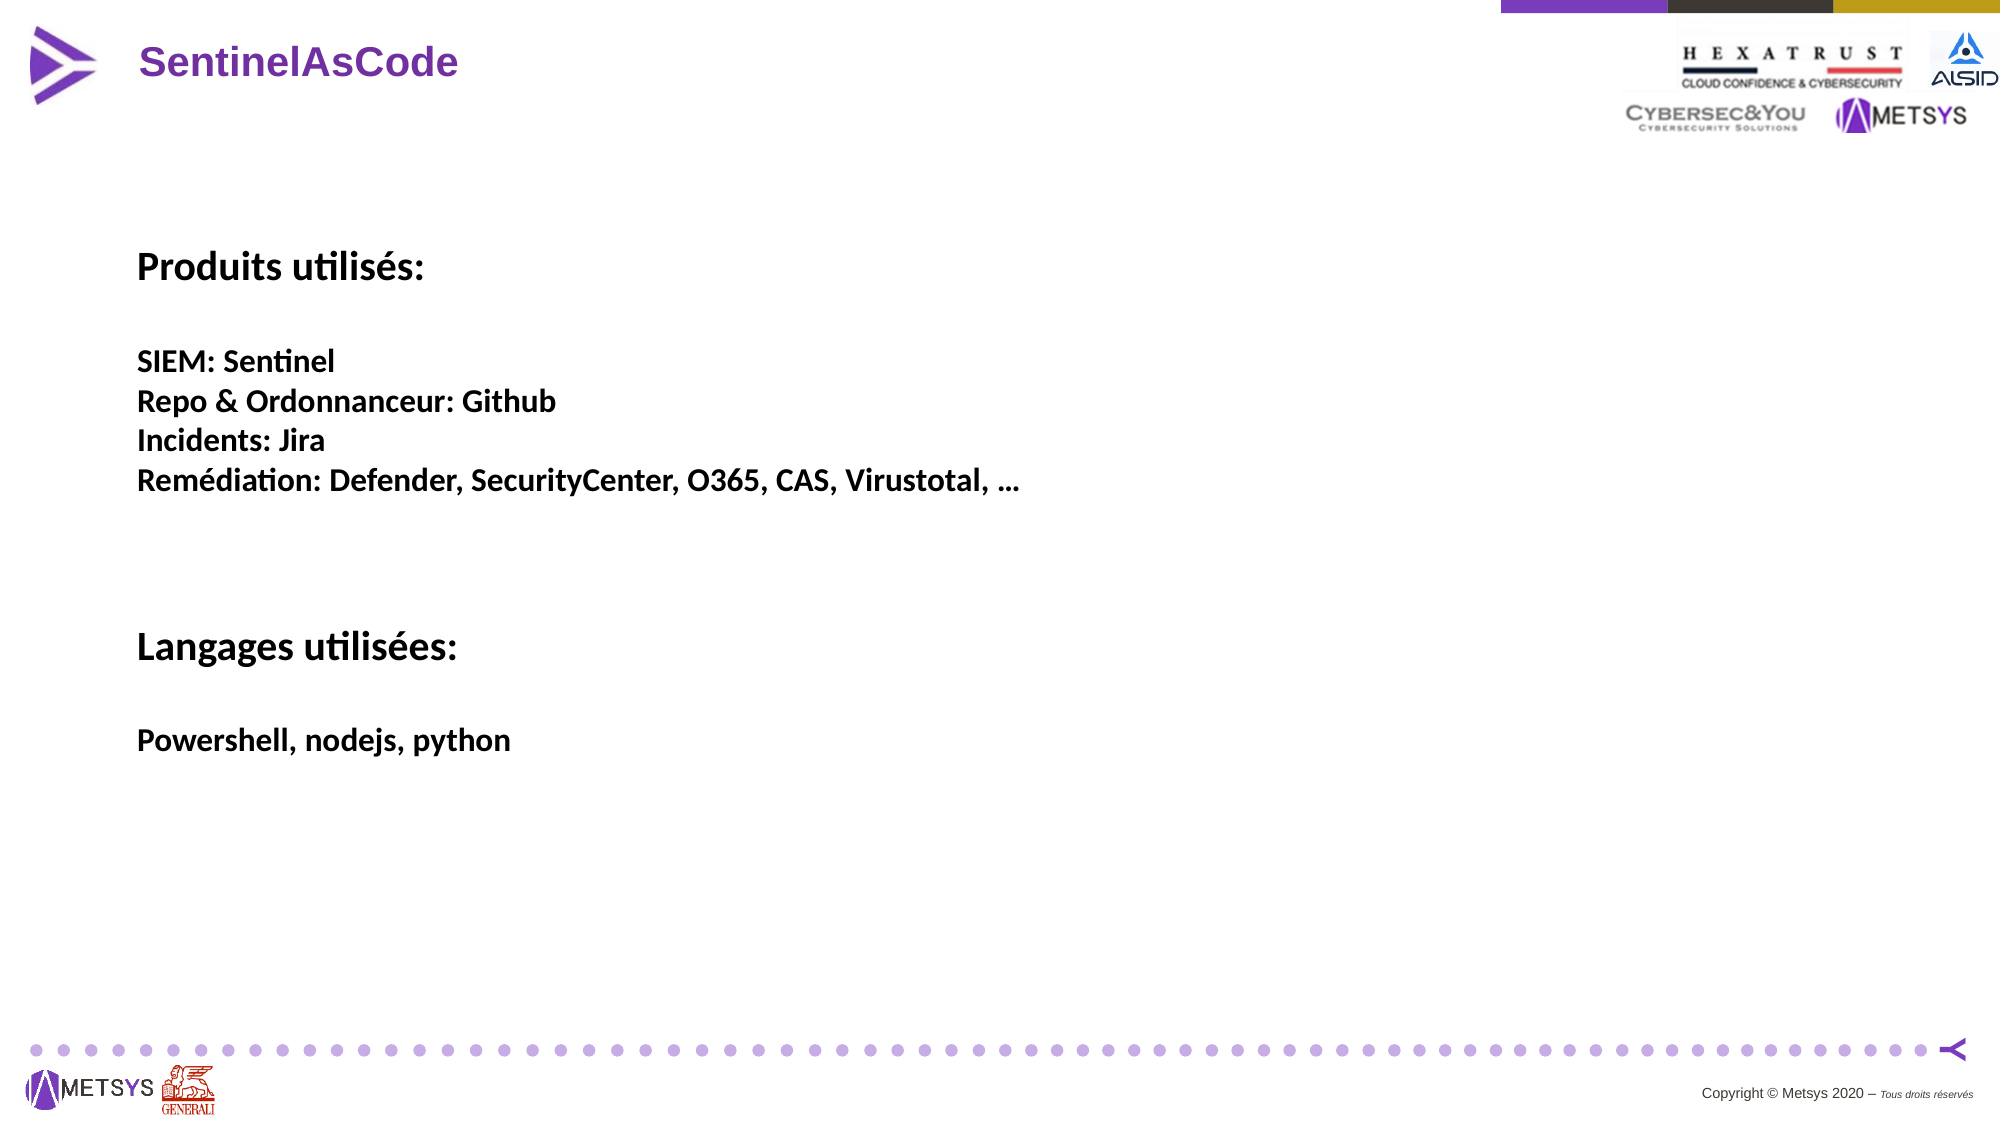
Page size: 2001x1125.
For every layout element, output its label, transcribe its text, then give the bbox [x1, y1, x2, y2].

text_box Produits utilisés: SIEM: Sentinel Repo & Ordonnanceur: Github Incidents: Jira Remédiation: Defender, SecurityCenter, O365, CAS, Virustotal, … Langages utilisées: Powershell, nodejs, python [122, 231, 1456, 766]
text_box SentinelAsCode [124, 27, 475, 92]
picture [30, 26, 98, 105]
picture [1621, 16, 2000, 133]
picture [161, 1065, 215, 1115]
picture [25, 1070, 153, 1110]
